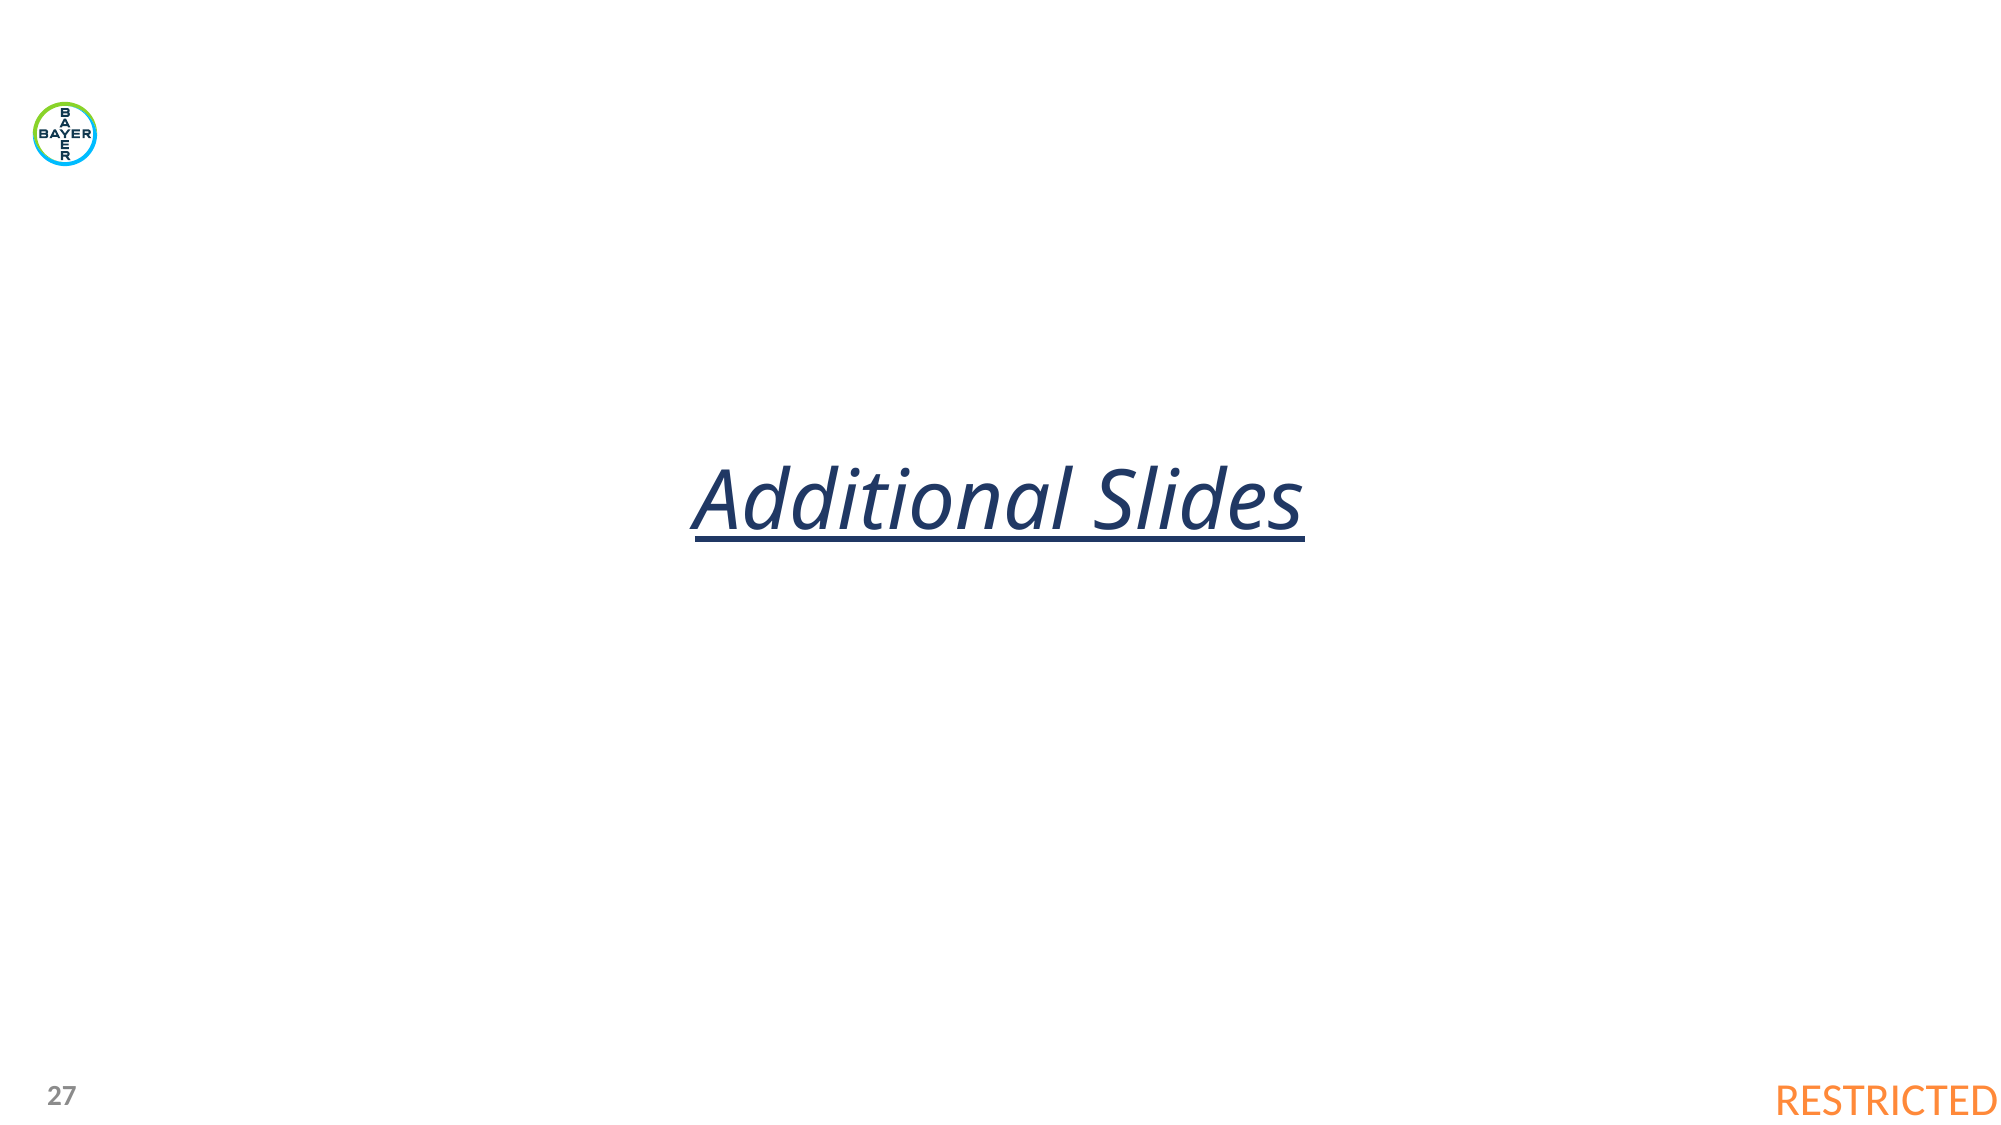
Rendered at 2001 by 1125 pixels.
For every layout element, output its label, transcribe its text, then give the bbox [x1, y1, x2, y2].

text_box Additional Slides [249, 442, 1750, 563]
picture [64, 105, 81, 111]
slide_number 27 [32, 1063, 483, 1124]
